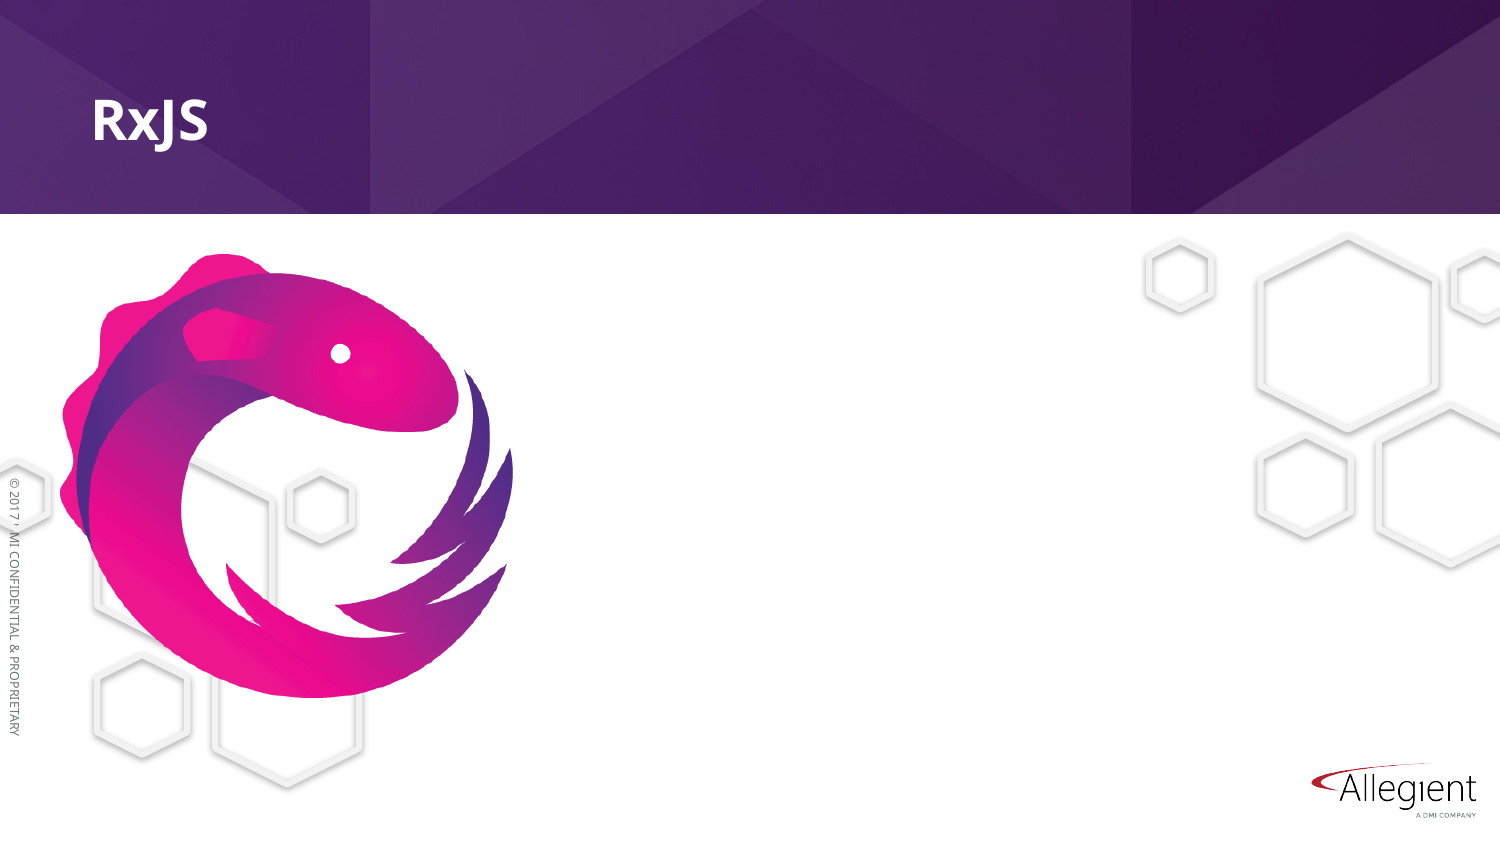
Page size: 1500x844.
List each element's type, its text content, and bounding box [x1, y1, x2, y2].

title RxJS [75, 69, 1410, 172]
picture [0, 0, 1500, 214]
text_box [0, 455, 360, 785]
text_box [1149, 235, 1500, 565]
picture [1311, 763, 1476, 818]
picture [58, 247, 514, 704]
